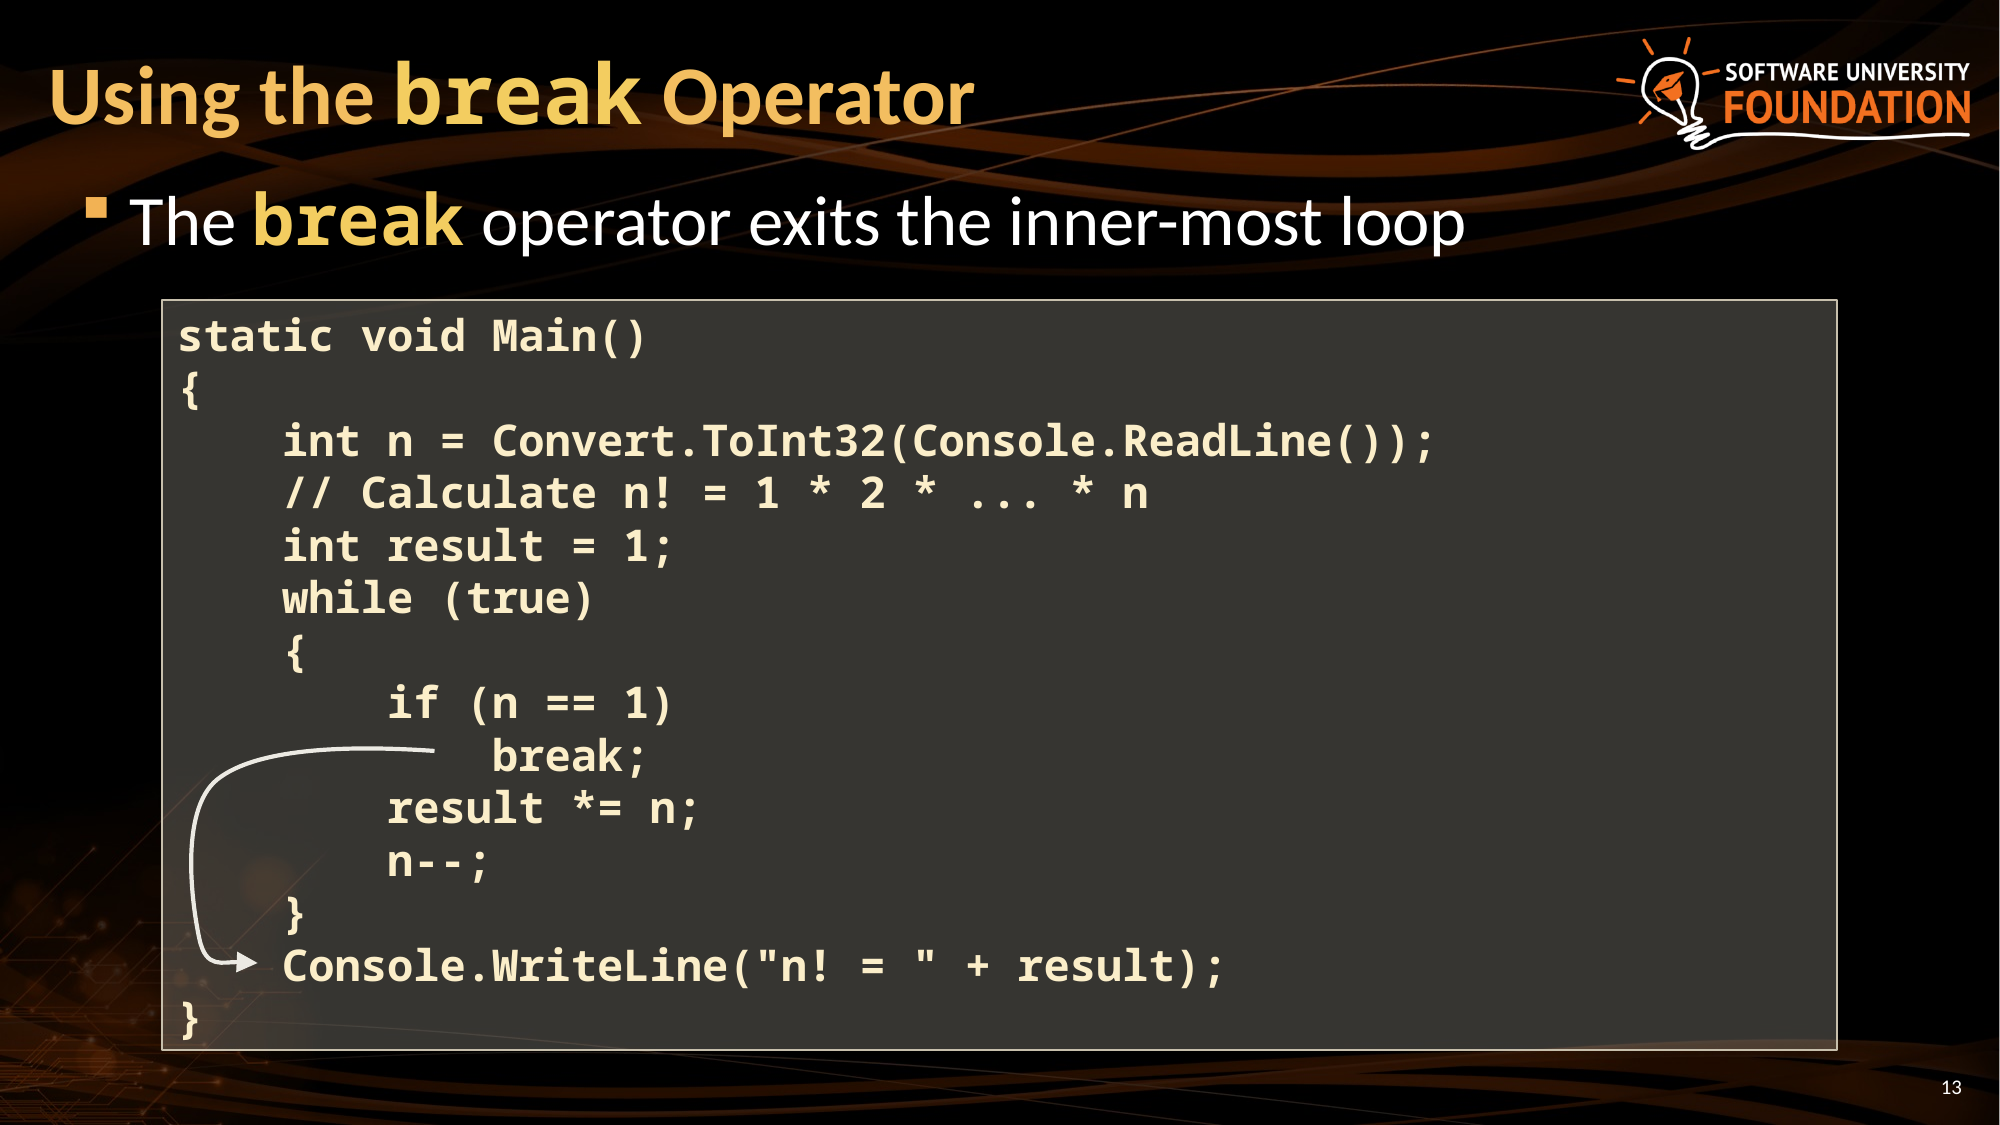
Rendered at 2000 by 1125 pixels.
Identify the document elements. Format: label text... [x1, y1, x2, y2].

title Using the break Operator [30, 6, 1602, 189]
slide_number 13 [1897, 1070, 1968, 1103]
picture [0, 0, 2000, 1125]
list The break operator exits the inner-most loop [62, 168, 1938, 275]
text_box [191, 748, 435, 973]
text_box static void Main() { int n = Convert.ToInt32(Console.ReadLine()); // Calculate n! = 1 * 2 * ... * n int result = 1; while (true) { if (n == 1) break; result *= n; n--; } Console.WriteLine("n! = " + result); } [162, 299, 1838, 1050]
